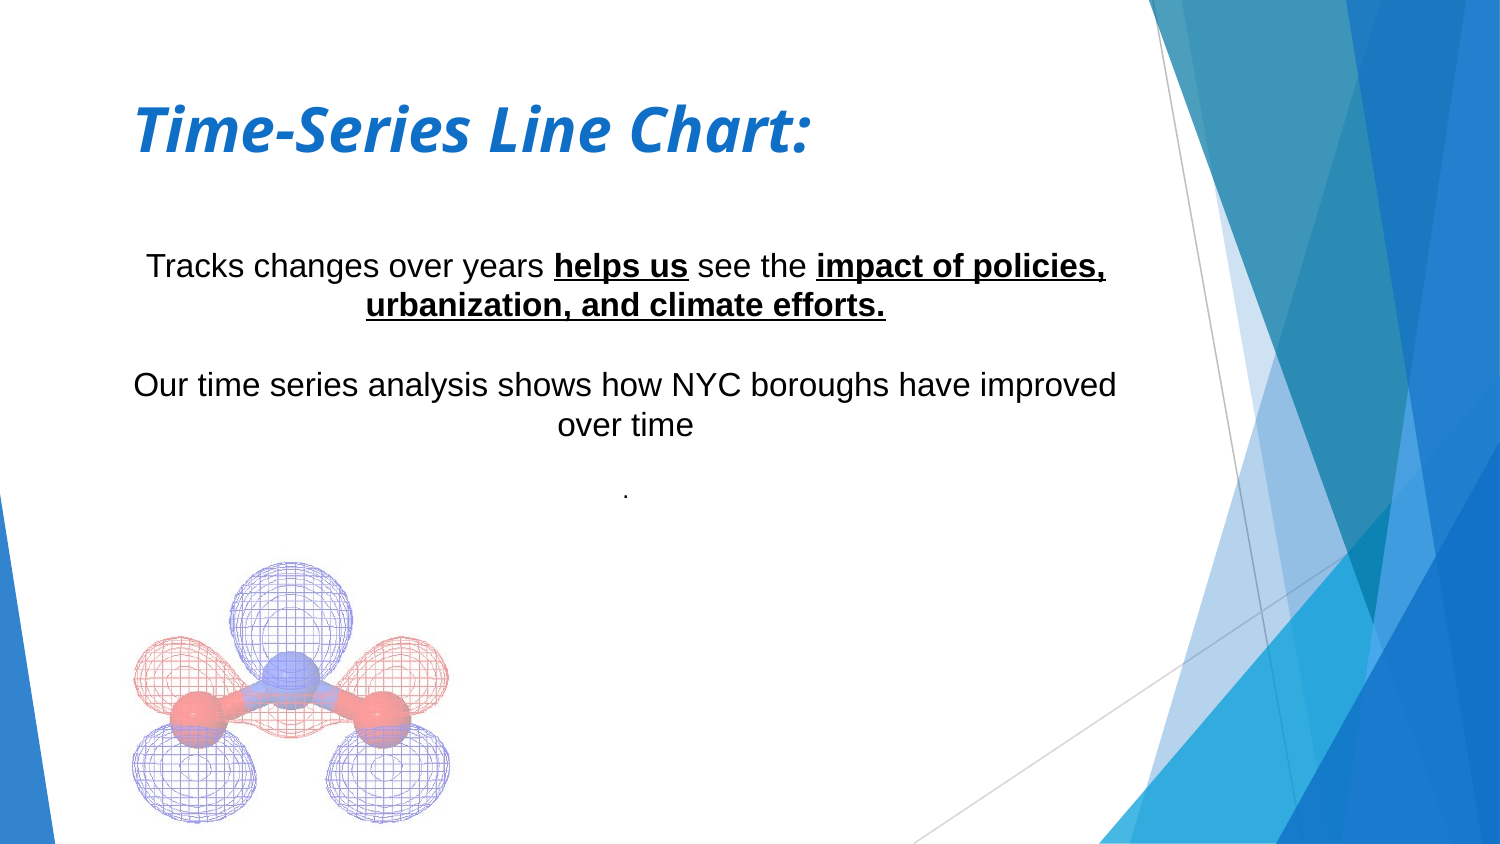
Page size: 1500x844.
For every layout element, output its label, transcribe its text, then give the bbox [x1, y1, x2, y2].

picture [120, 550, 461, 832]
text_box Tracks changes over years helps us see the impact of policies, urbanization, and climate efforts. Our time series analysis shows how NYC boroughs have improved over time . [114, 158, 1138, 589]
title Time-Series Line Chart: [121, 84, 1131, 158]
text_box [1163, 220, 1500, 287]
